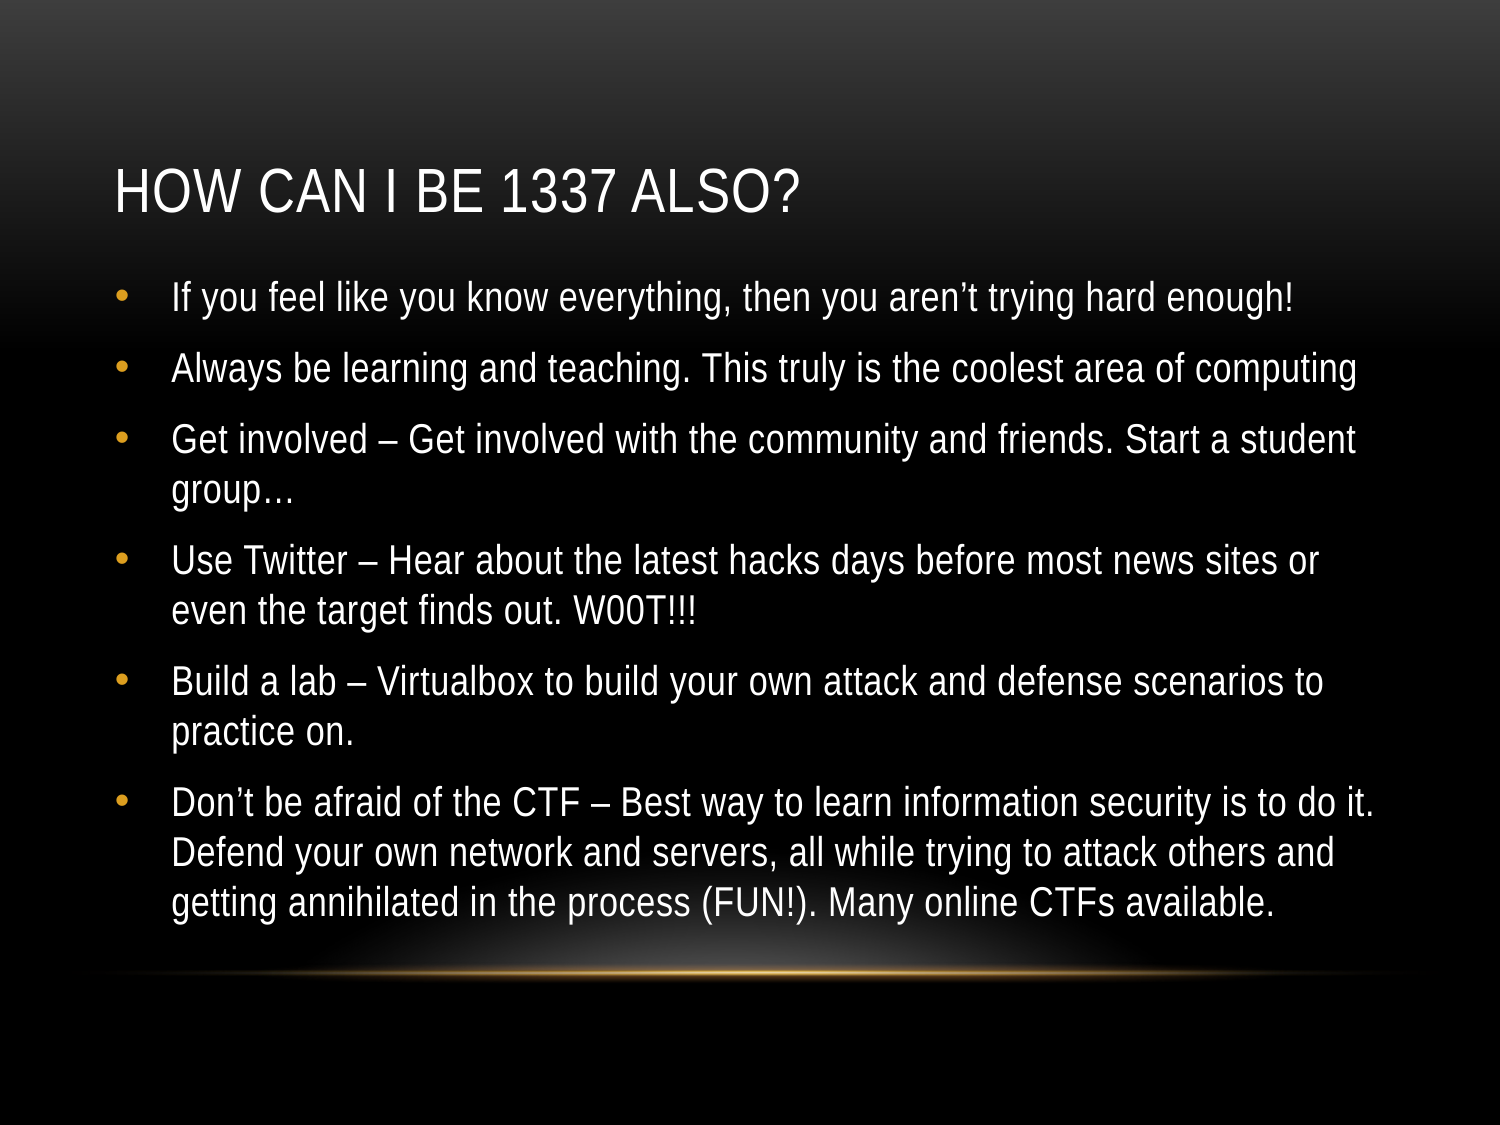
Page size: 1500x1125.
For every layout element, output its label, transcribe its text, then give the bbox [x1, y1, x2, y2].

title How can I be 1337 also? [99, 45, 1400, 233]
picture [0, 0, 1500, 1125]
list If you feel like you know everything, then you aren’t trying hard enough! Always be learning and teaching. This truly is the coolest area of computing Get involved – Get involved with the community and friends. Start a student group… Use Twitter – Hear about the latest hacks days before most news sites or even the target finds out. W00T!!! Build a lab – Virtualbox to build your own attack and defense scenarios to practice on. Don’t be afraid of the CTF – Best way to learn information security is to do it. Defend your own network and servers, all while trying to attack others and getting annihilated in the process (FUN!). Many online CTFs available. [99, 262, 1400, 938]
